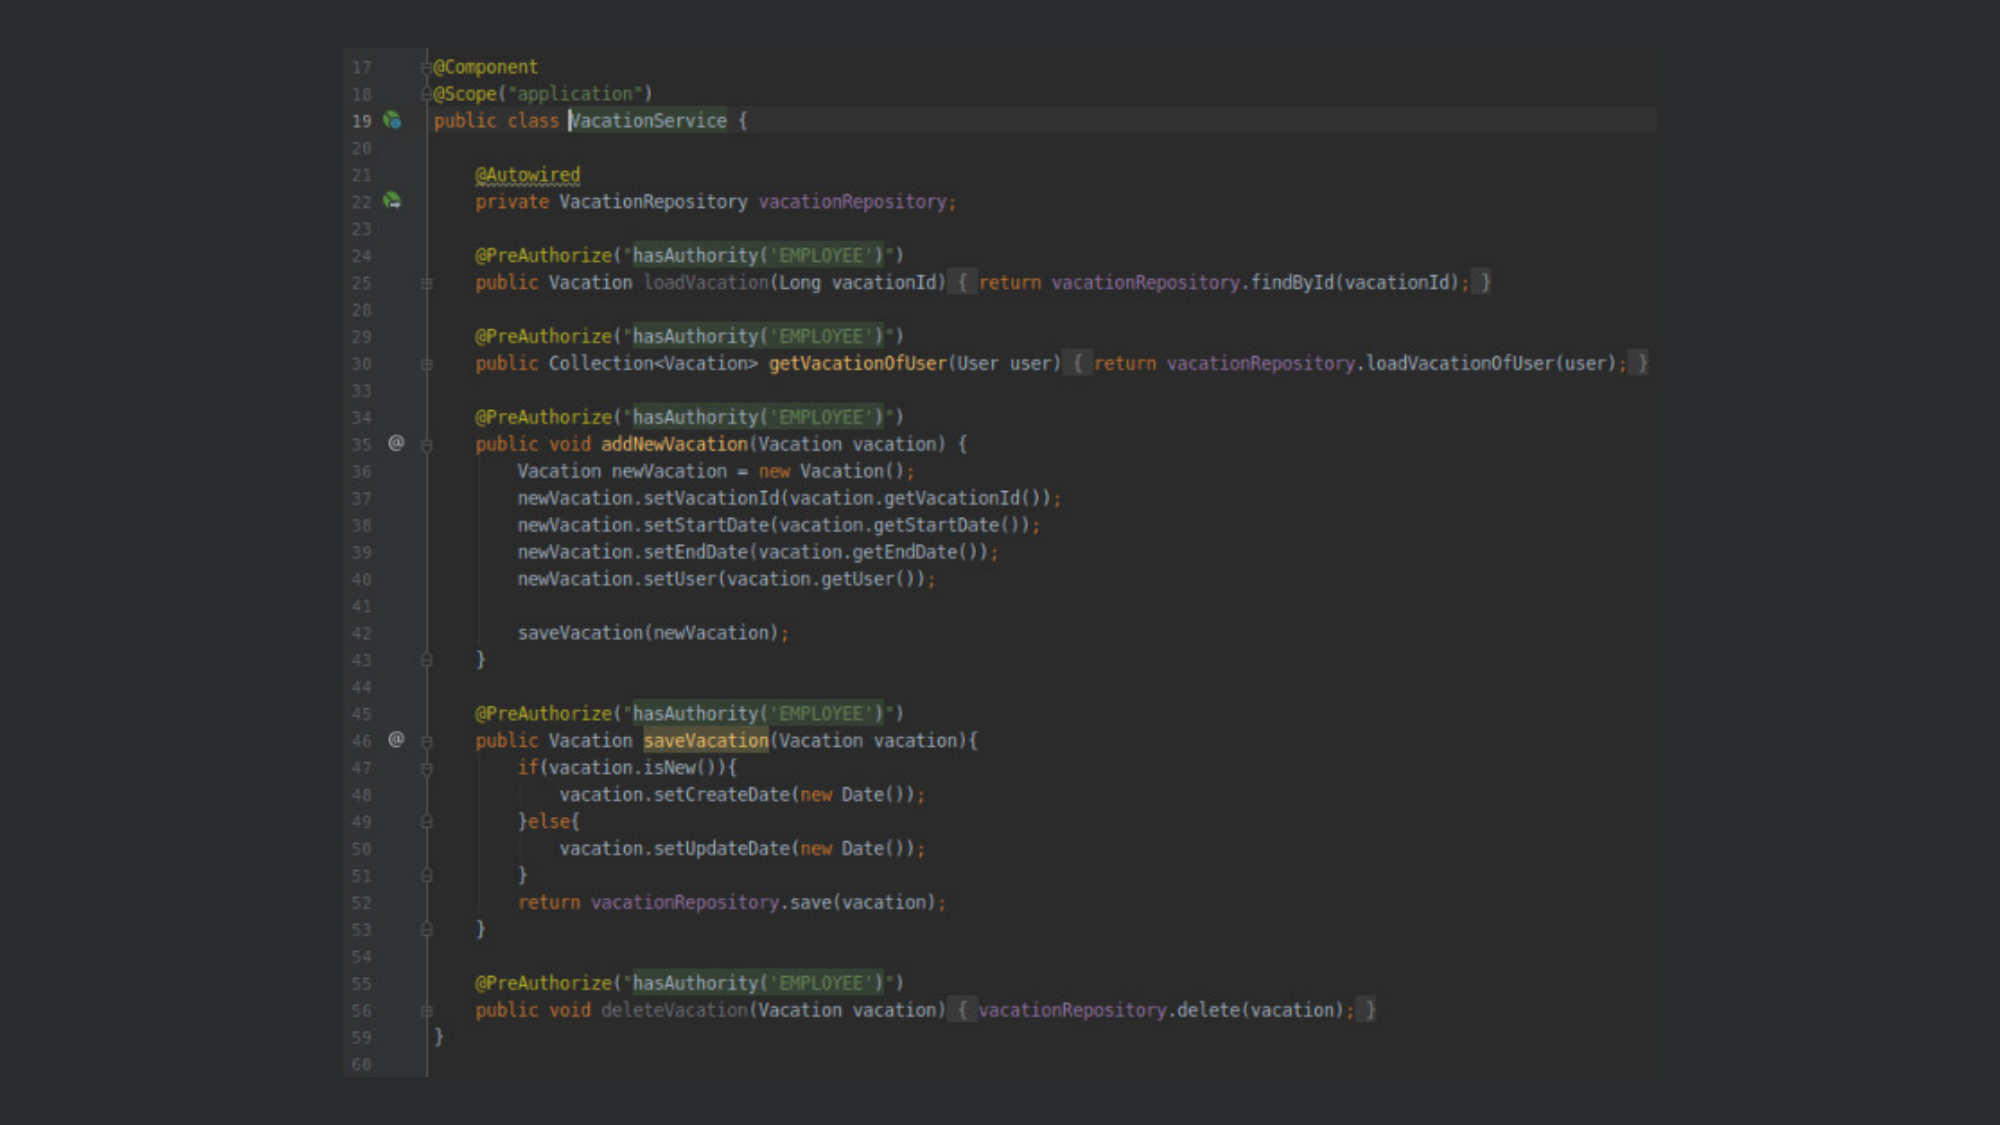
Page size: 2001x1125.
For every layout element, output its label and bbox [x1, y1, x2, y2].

picture [342, 48, 1657, 1077]
